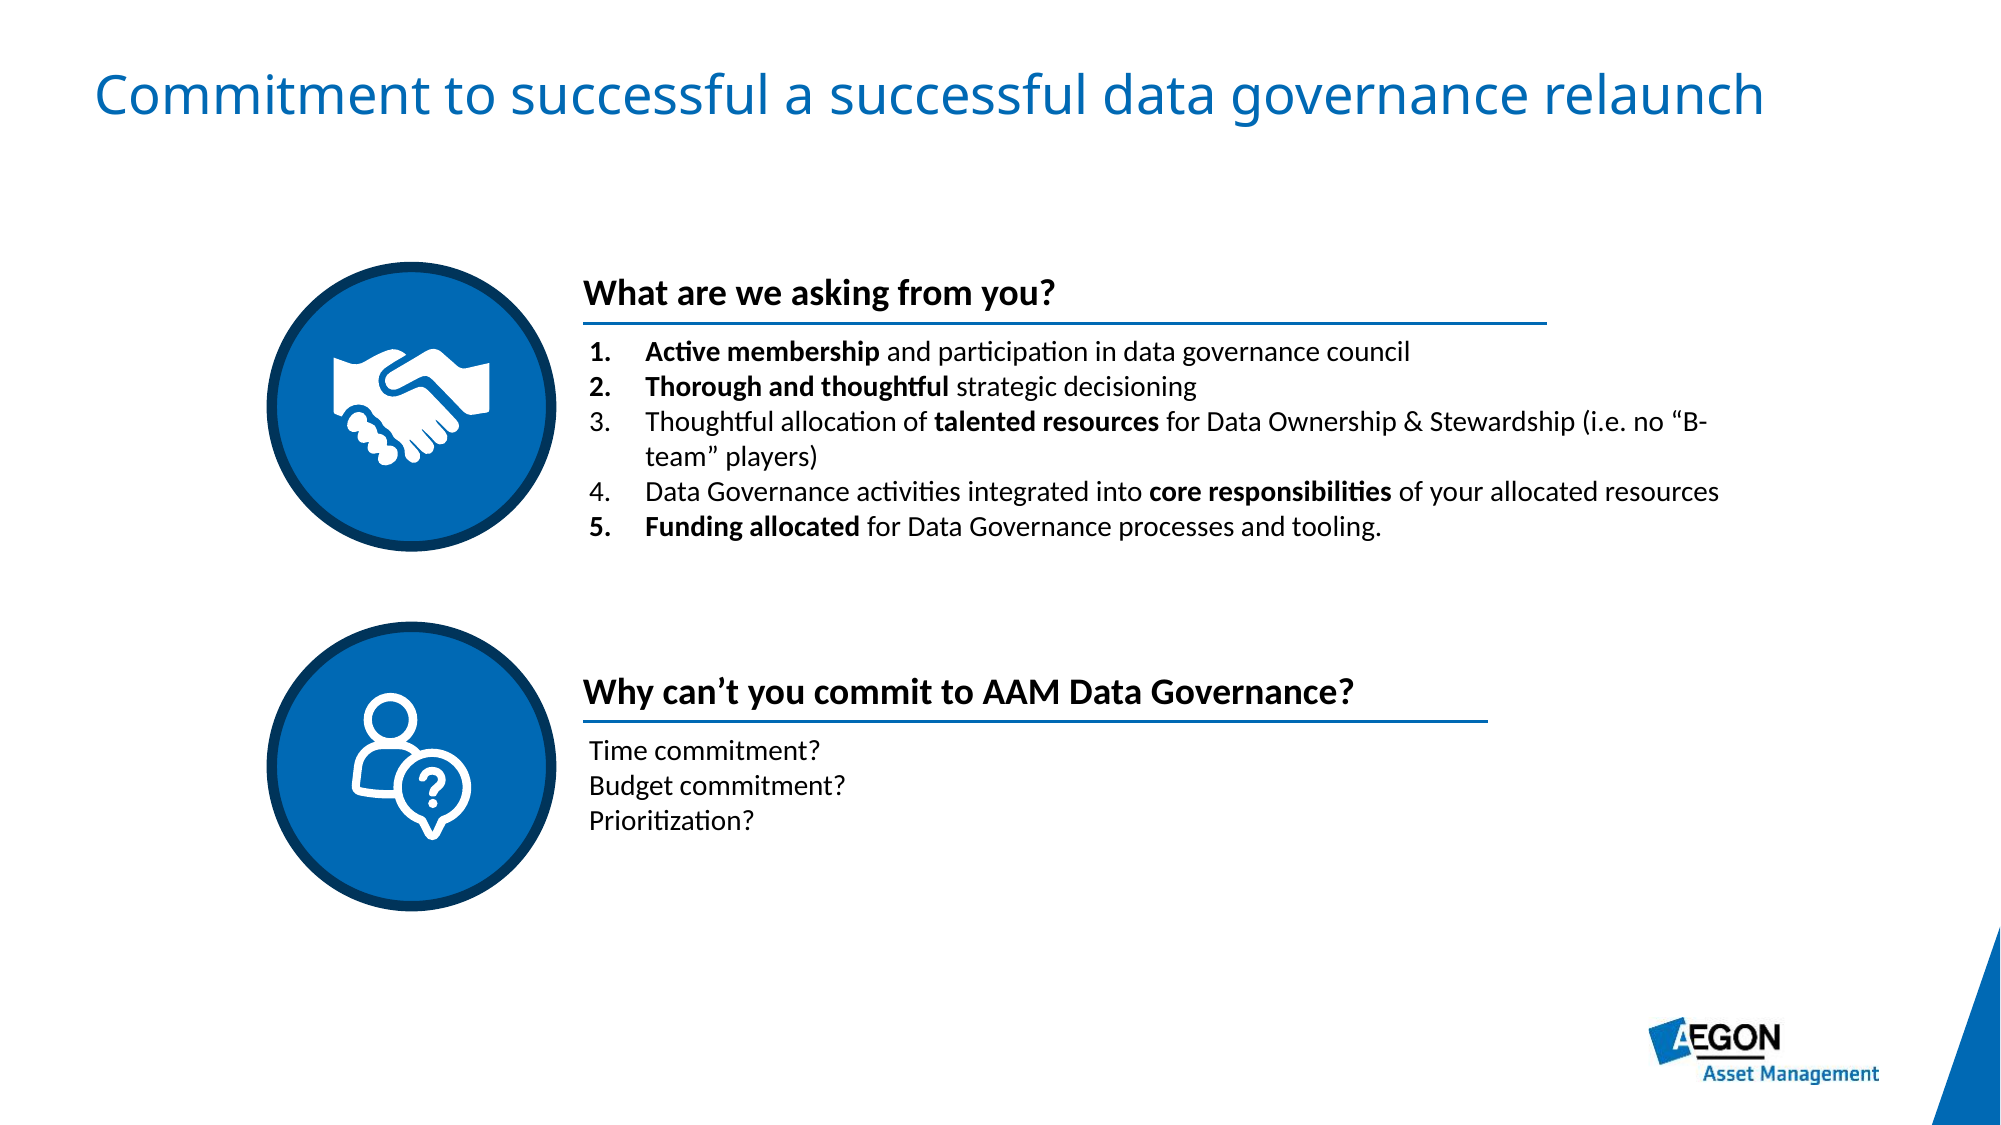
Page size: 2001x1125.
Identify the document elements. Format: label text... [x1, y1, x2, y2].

picture [1648, 1017, 1879, 1085]
text_box Commitment to successful a successful data governance relaunch [94, 60, 1906, 120]
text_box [271, 263, 1729, 907]
